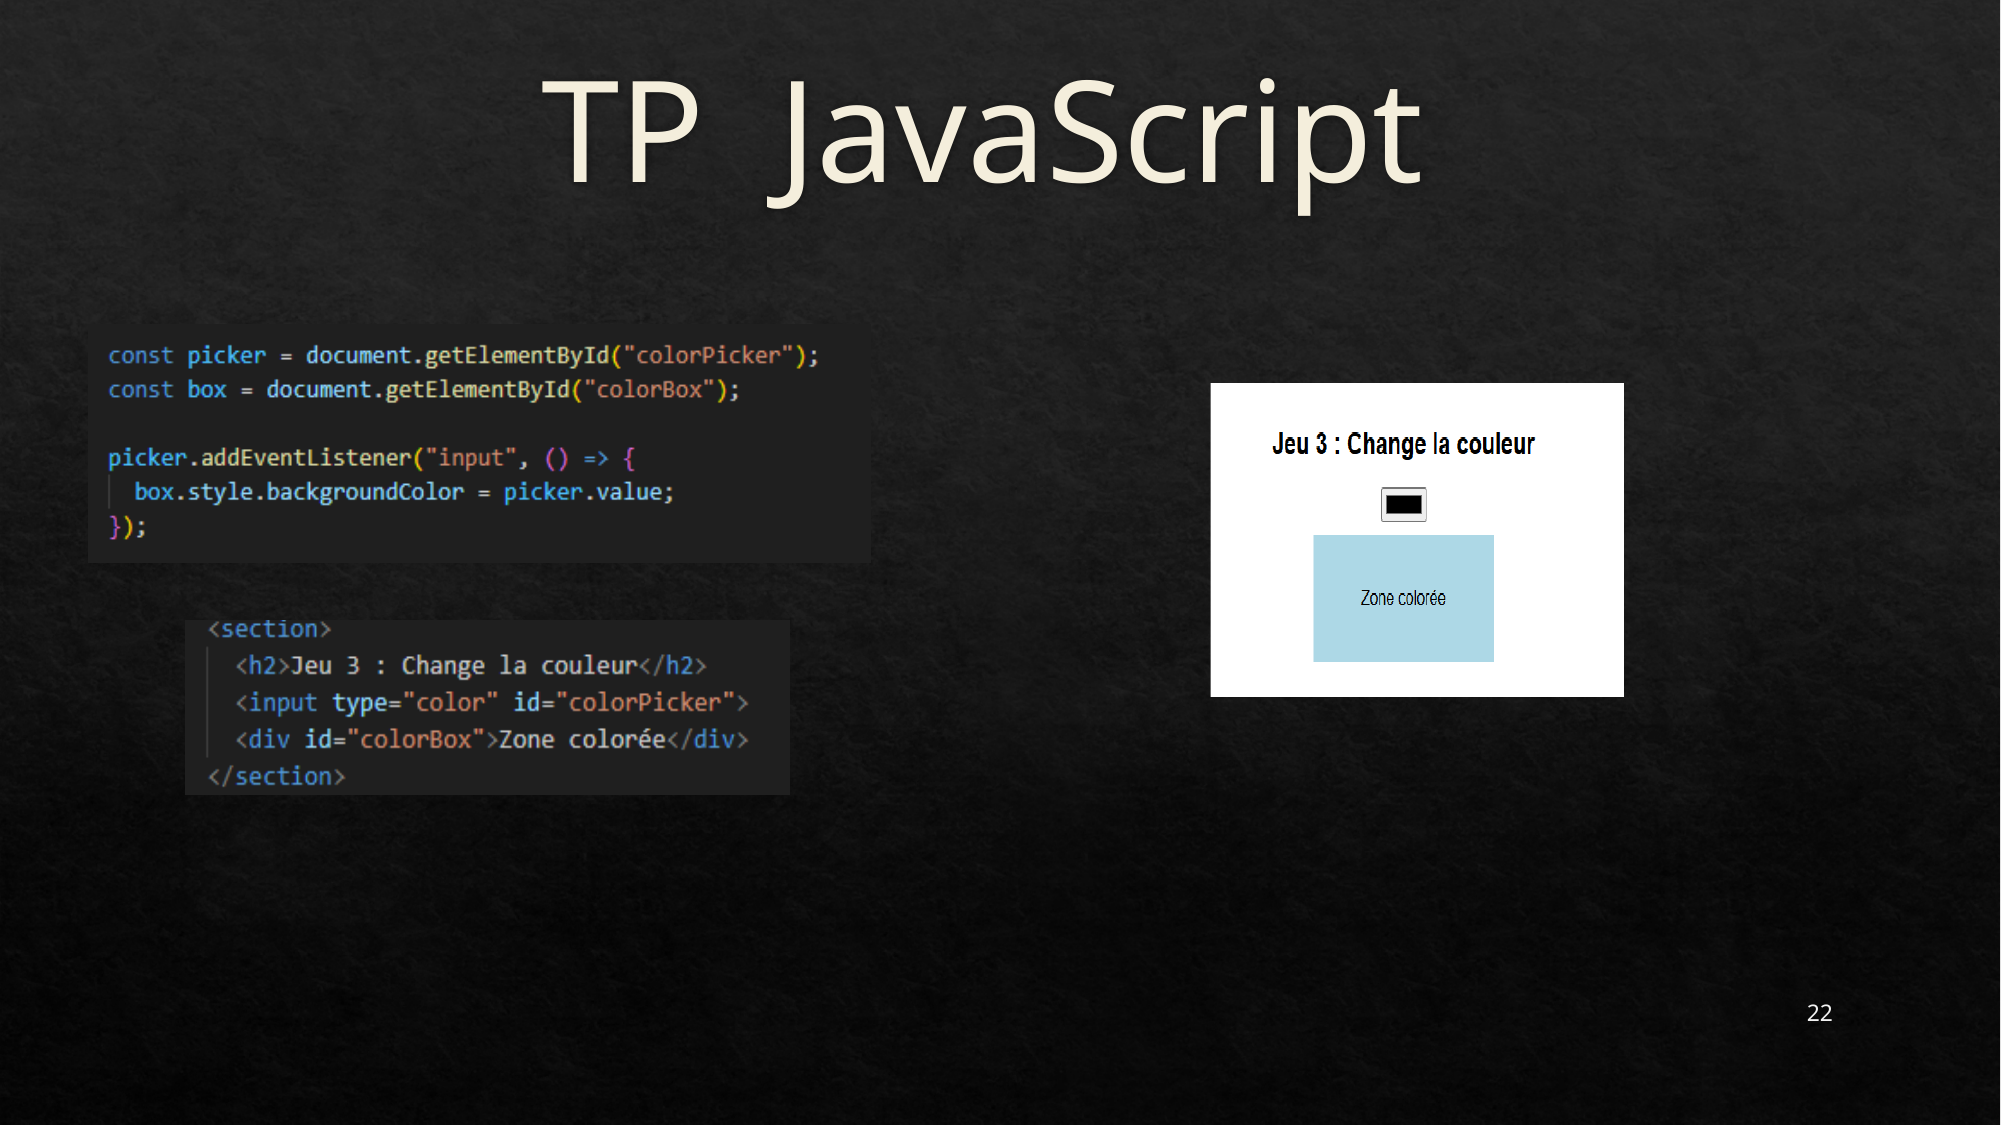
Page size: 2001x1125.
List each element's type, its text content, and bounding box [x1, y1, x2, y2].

title TP JavaScript [192, 52, 1774, 221]
slide_number 22 [1724, 984, 1849, 1045]
picture [0, 0, 2001, 1125]
